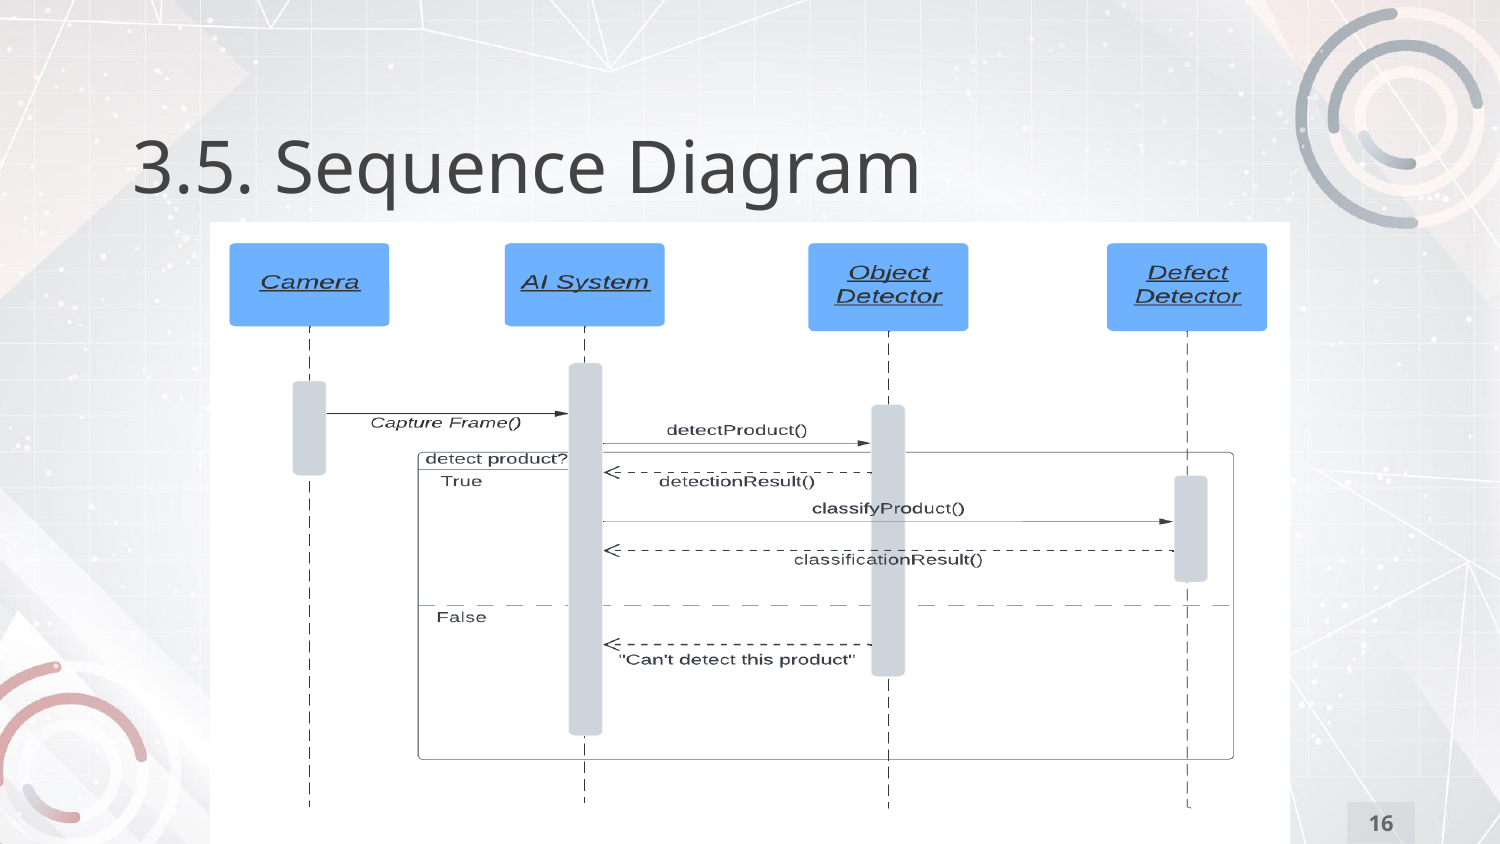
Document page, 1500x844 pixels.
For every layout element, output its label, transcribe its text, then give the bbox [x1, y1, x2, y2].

picture [0, 0, 1500, 844]
text_box 16 [1347, 801, 1415, 844]
text_box 3.5. Sequence Diagram [118, 105, 1382, 199]
